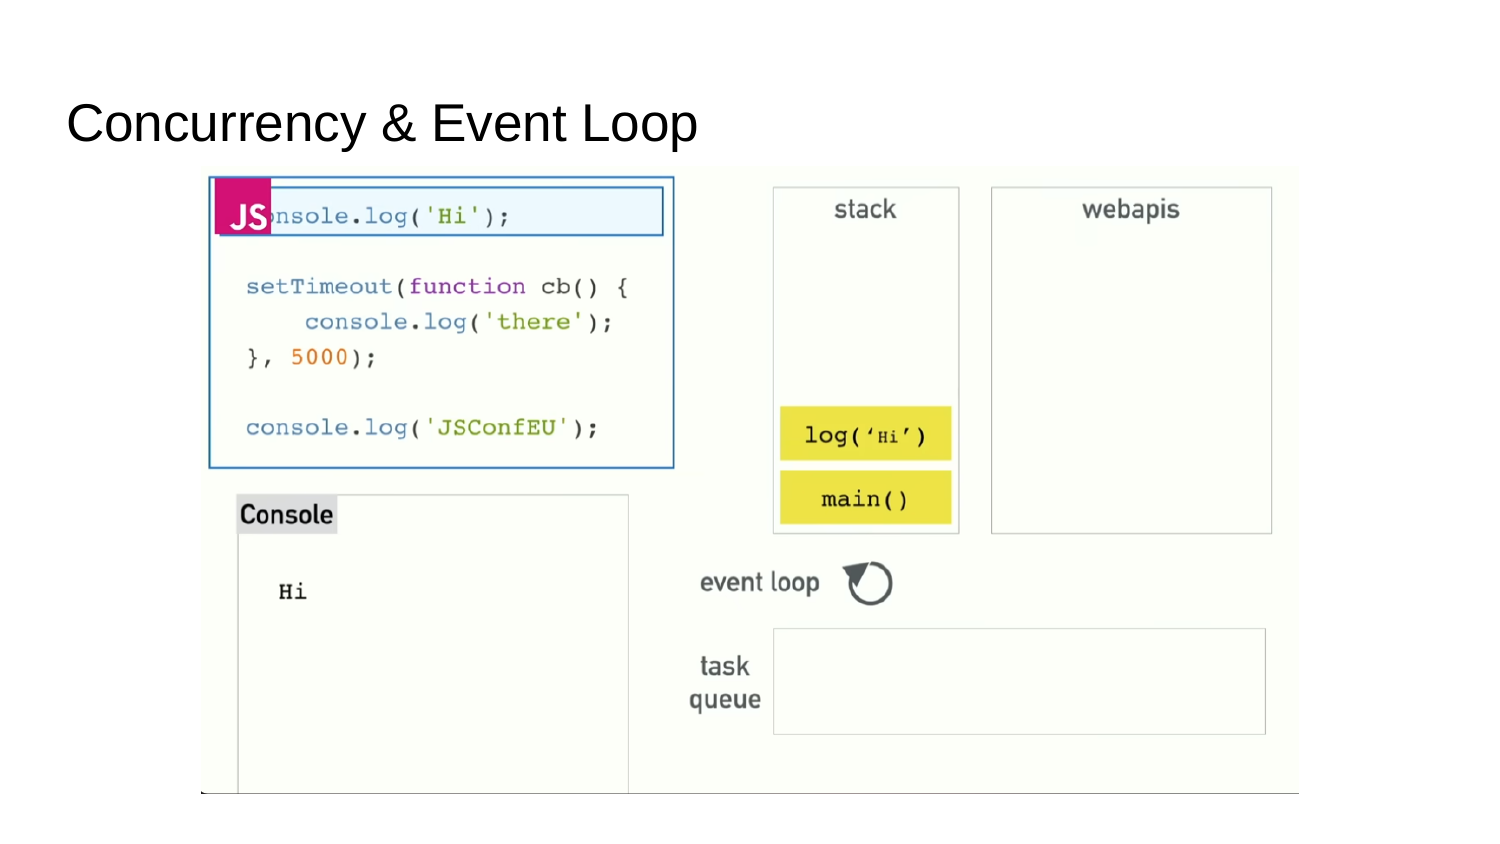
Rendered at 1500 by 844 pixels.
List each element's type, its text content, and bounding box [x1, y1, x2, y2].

title Concurrency & Event Loop [51, 72, 1449, 167]
picture [201, 166, 1299, 794]
